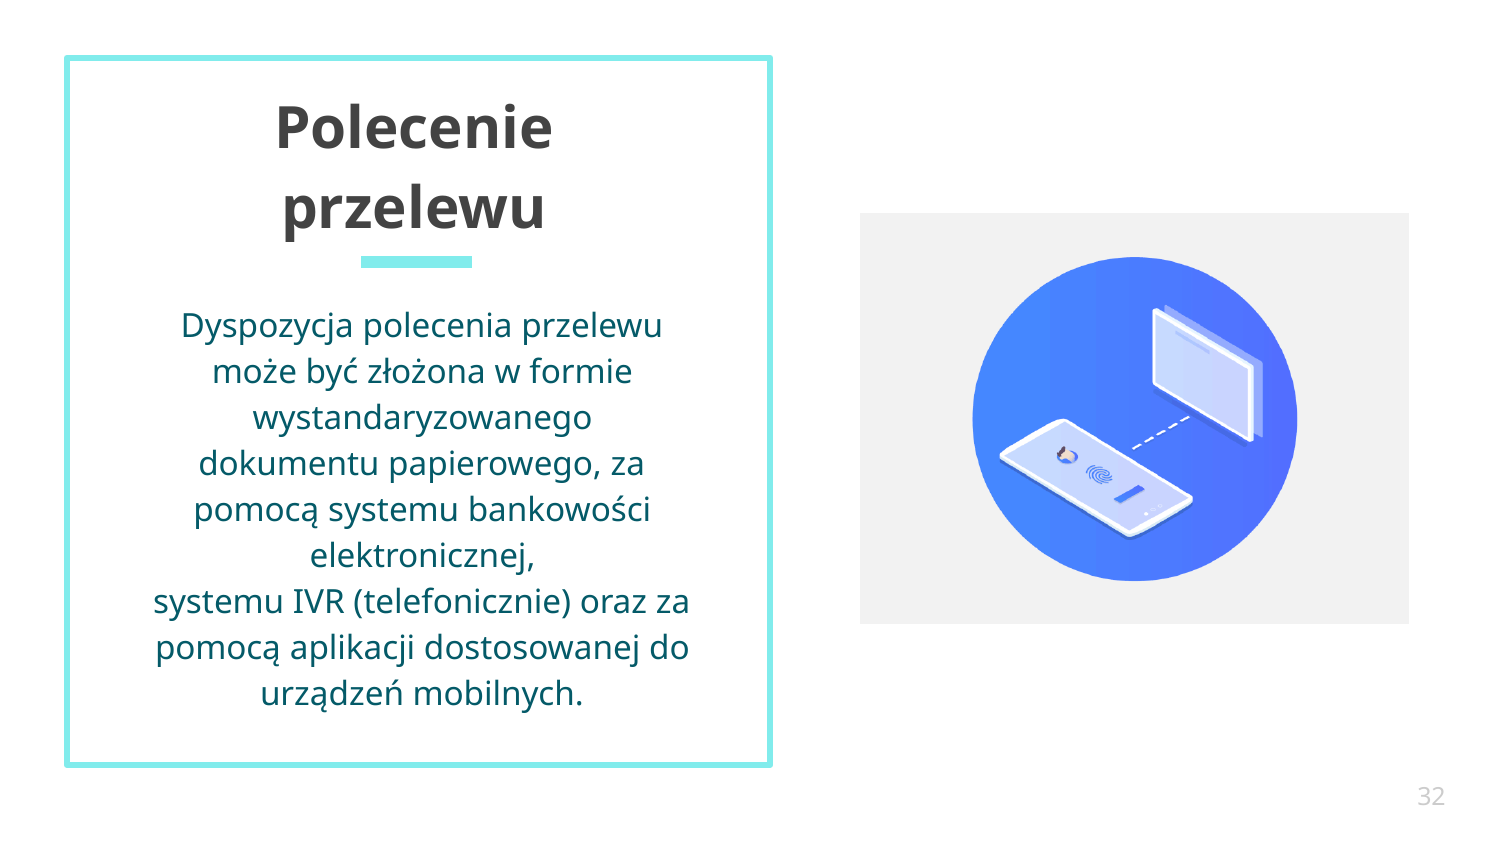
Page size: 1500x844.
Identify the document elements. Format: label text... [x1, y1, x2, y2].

slide_number 32 [1402, 764, 1493, 830]
picture [860, 212, 1410, 625]
title Polecenie przelewu [121, 160, 707, 256]
subtitle Dyspozycja polecenia przelewu może być złożona w formie wystandaryzowanego dokumentu papierowego, za pomocą systemu bankowości elektronicznej, systemu IVR (telefonicznie) oraz za pomocą aplikacji dostosowanej do urządzeń mobilnych. [121, 283, 724, 690]
